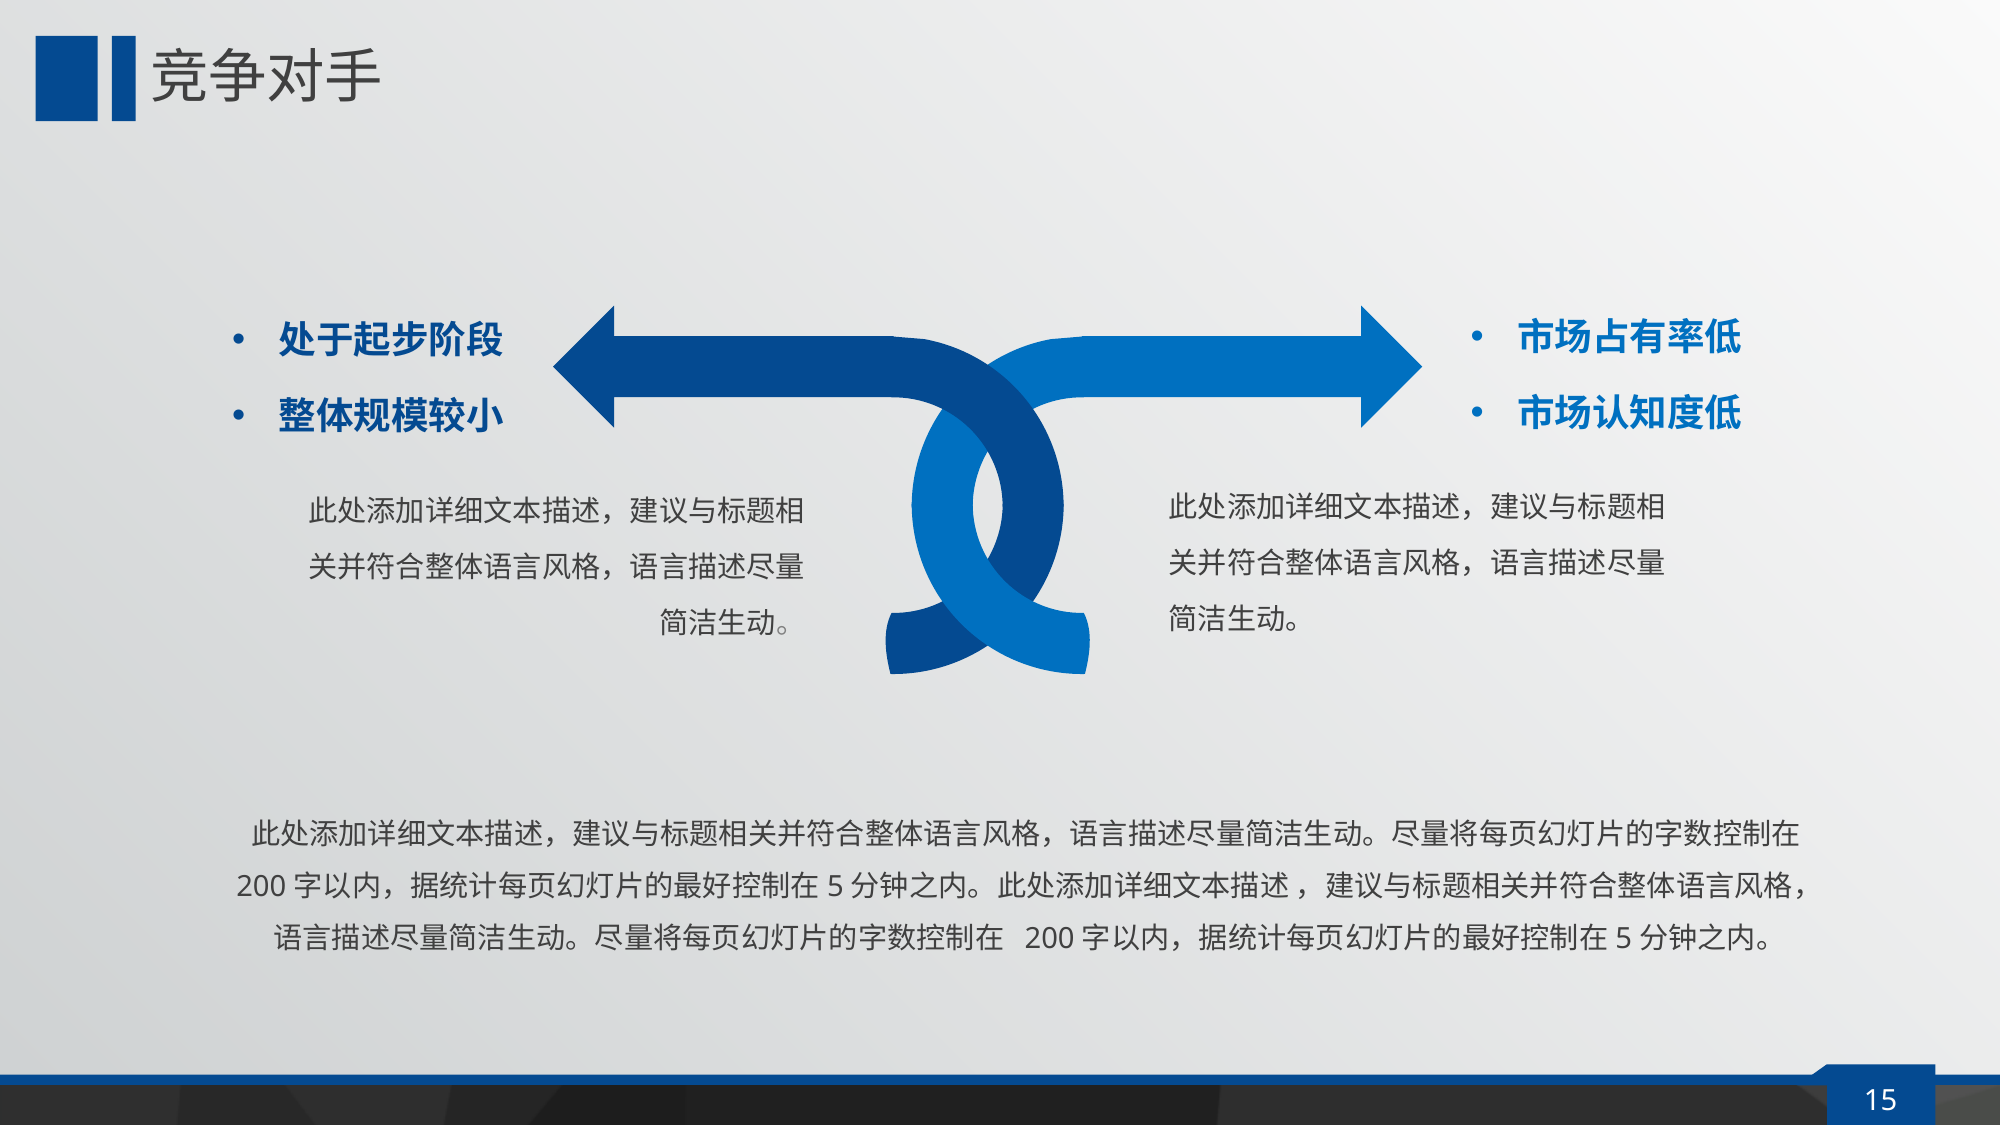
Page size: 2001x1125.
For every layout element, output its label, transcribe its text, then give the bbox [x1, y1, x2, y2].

text_box 市场占有率低 市场认知度低 [1455, 287, 1798, 428]
text_box [910, 502, 1091, 676]
text_box [884, 601, 988, 676]
text_box 此处添加详细文本描述，建议与标题相关并符合整体语言风格，语言描述尽量简洁生动。尽量将每页幻灯片的字数控制在 200字以内，据统计每页幻灯片的最好控制在5分钟之内。此处添加详细文本描述 ，建议与标题相关并符合整体语言风格，语言描述尽量简洁生动。尽量将每页幻灯片的字数控制在 200字以内，据统计每页幻灯片的最好控制在5分钟之内。 [233, 797, 1826, 962]
text_box [988, 303, 1424, 431]
text_box [910, 410, 987, 502]
text_box 此处添加详细文本描述，建议与标题相关并符合整体语言风格，语言描述尽量简洁生动。 [283, 463, 821, 669]
text_box 此处添加详细文本描述，建议与标题相关并符合整体语言风格，语言描述尽量简洁生动。 [1153, 459, 1691, 665]
text_box 处于起步阶段 整体规模较小 [156, 287, 519, 434]
text_box [551, 303, 1065, 502]
picture [1936, 1085, 2000, 1125]
picture [0, 1085, 1827, 1125]
title 竞争对手 [135, 36, 924, 122]
text_box [988, 502, 1065, 601]
